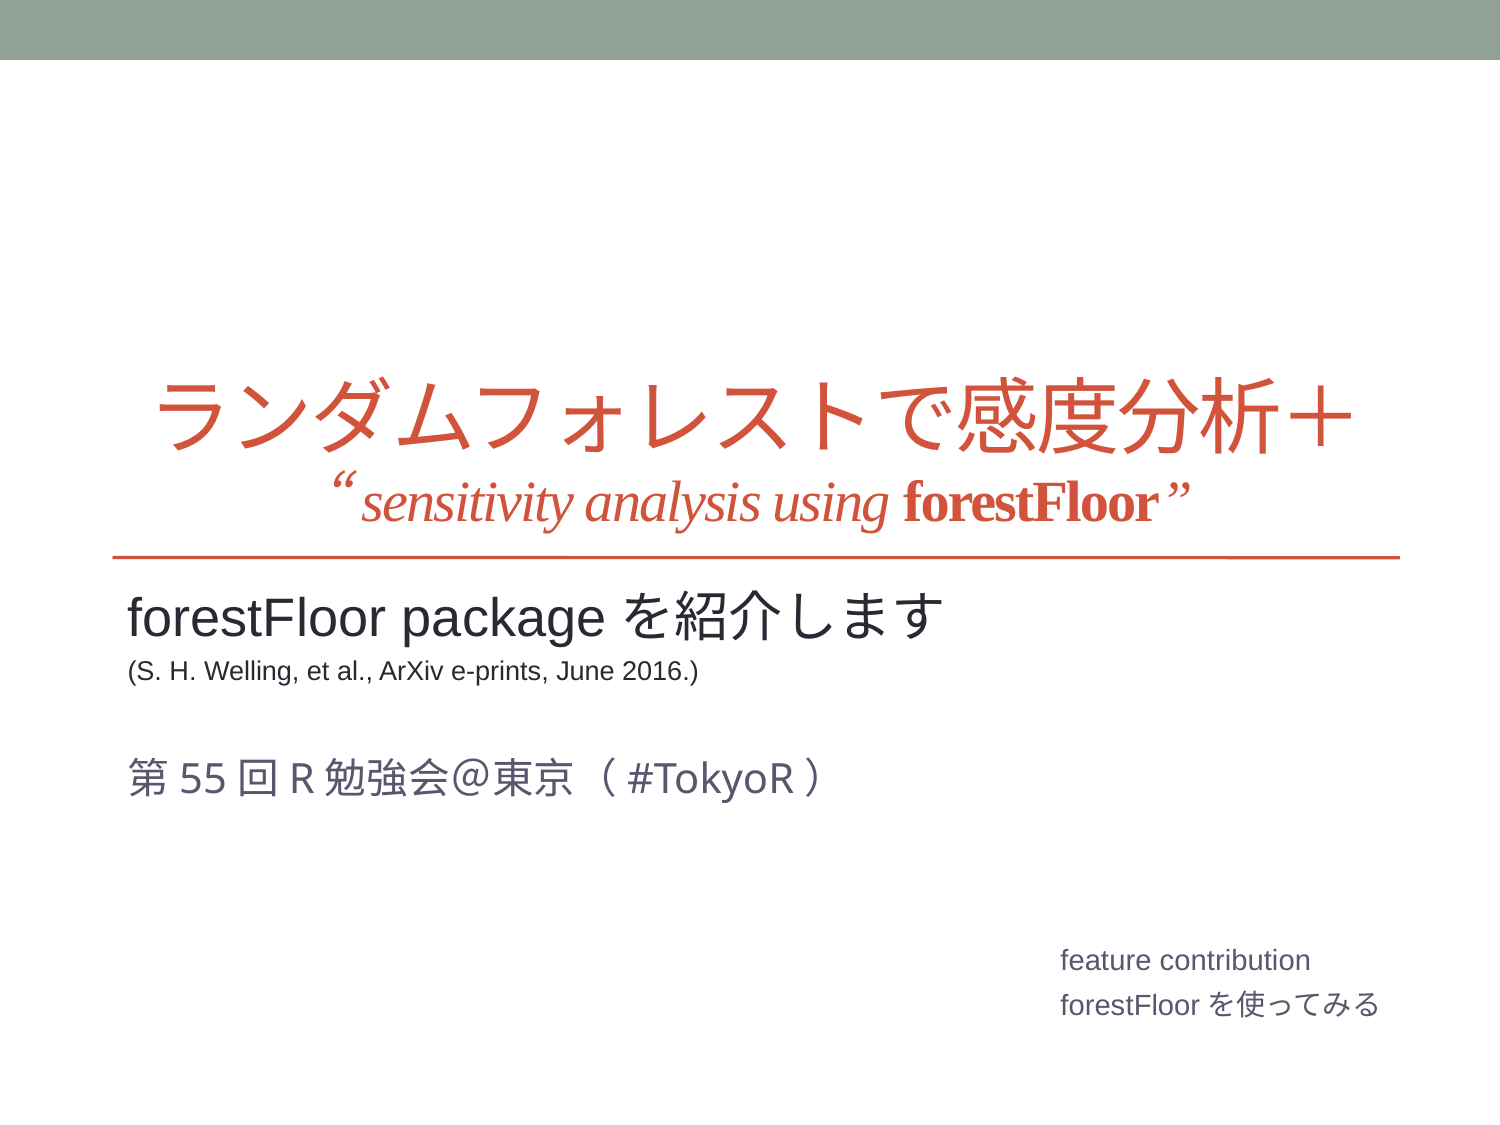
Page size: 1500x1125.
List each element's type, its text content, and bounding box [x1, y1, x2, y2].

subtitle forestFloor packageを紹介します (S. H. Welling, et al., ArXiv e-prints, June 2016.) 第55回R勉強会＠東京（#TokyoR） [112, 575, 1163, 863]
text_box feature contribution forestFloorを使ってみる [1045, 930, 1425, 1063]
title ランダムフォレストで感度分析＋ “sensitivity analysis using forestFloor” [112, 224, 1400, 542]
